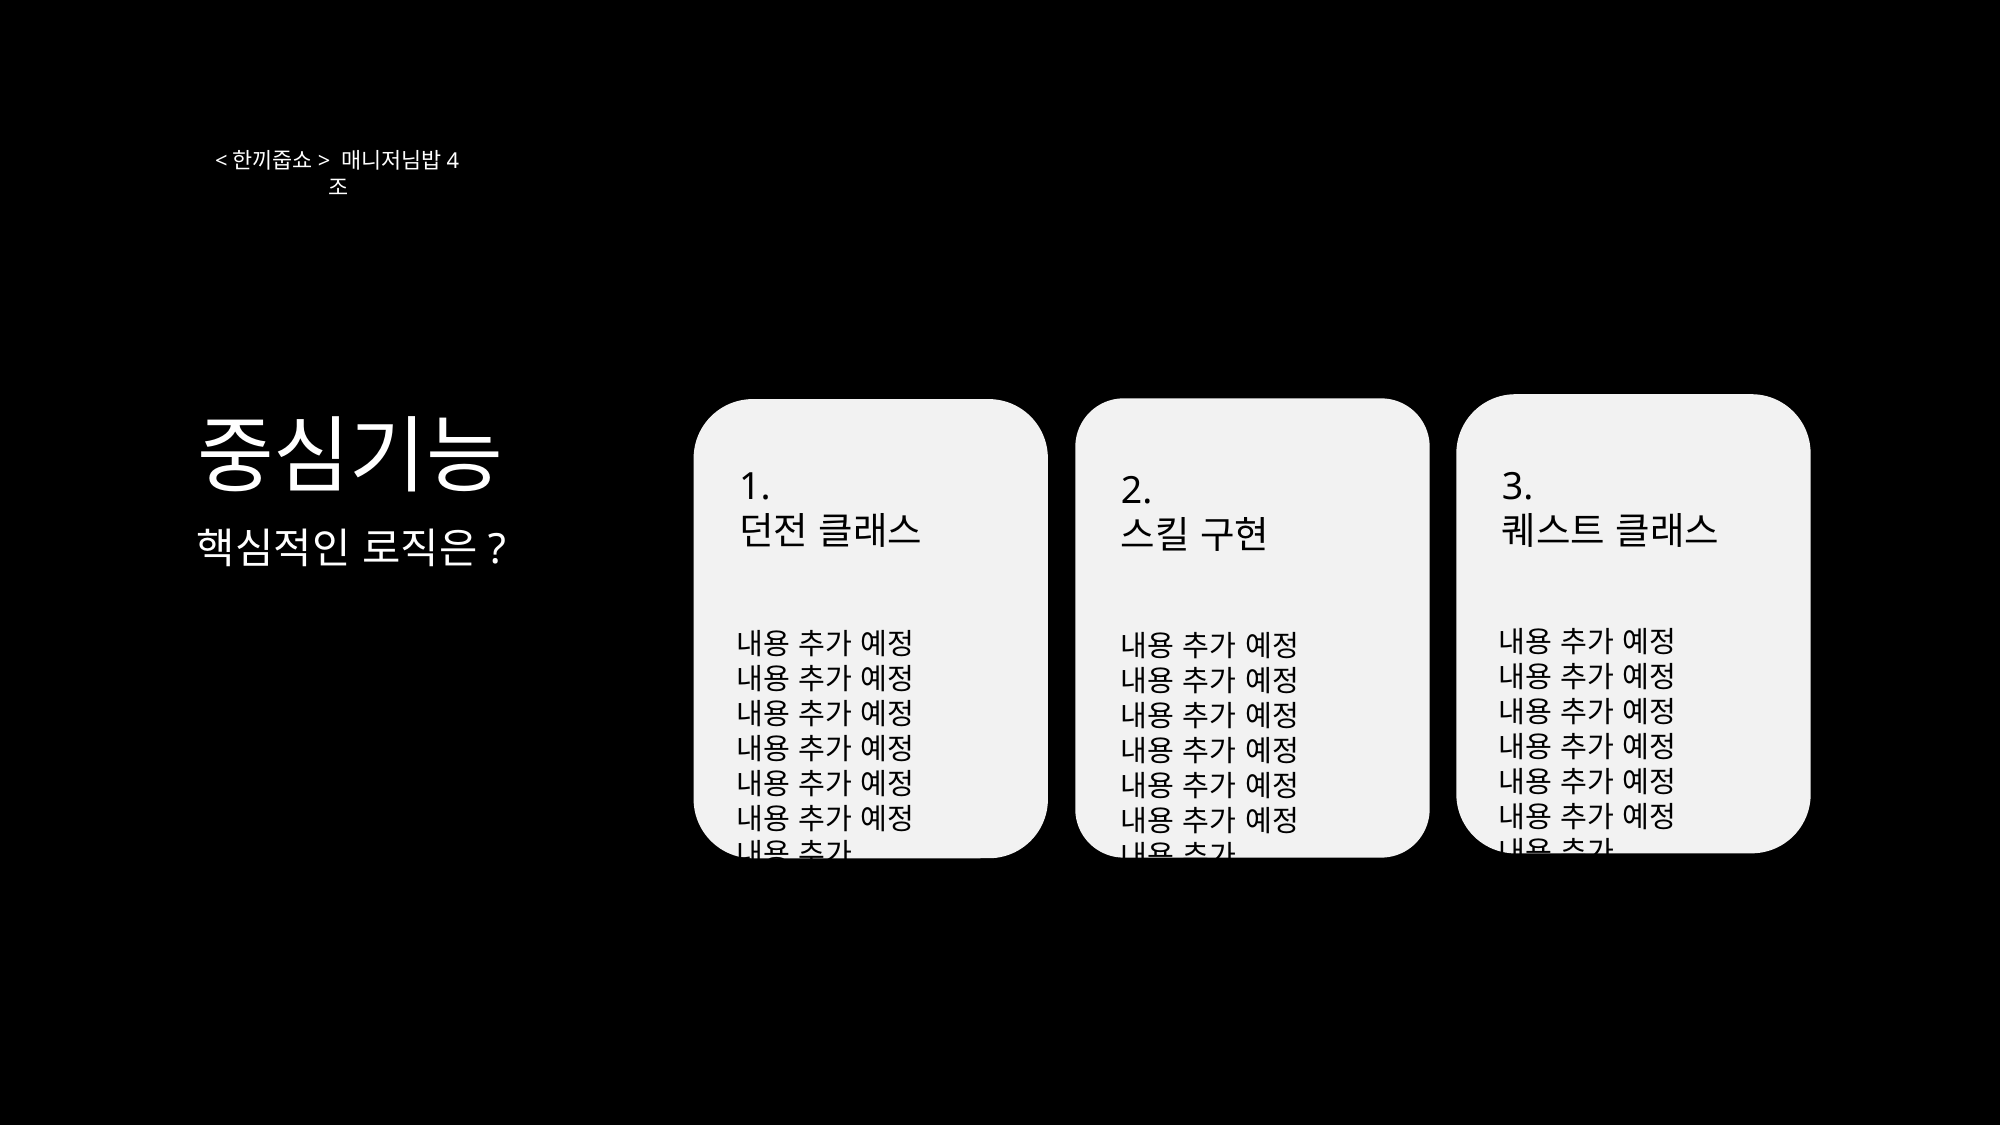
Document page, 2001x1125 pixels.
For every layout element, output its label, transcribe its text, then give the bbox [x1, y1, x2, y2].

text_box 핵심적인 로직은? [181, 513, 521, 579]
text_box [1455, 393, 1812, 854]
text_box 1. 던전 클래스 [724, 454, 1018, 560]
text_box 중심기능 [182, 394, 518, 509]
text_box 내용 추가 예정 내용 추가 예정 내용 추가 예정 내용 추가 예정 내용 추가 예정 내용 추가 예정 내용 추가 [721, 618, 991, 913]
text_box [692, 397, 1050, 860]
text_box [1074, 397, 1431, 859]
text_box <한끼줍쇼> 매니저님밥4조 [200, 139, 476, 207]
